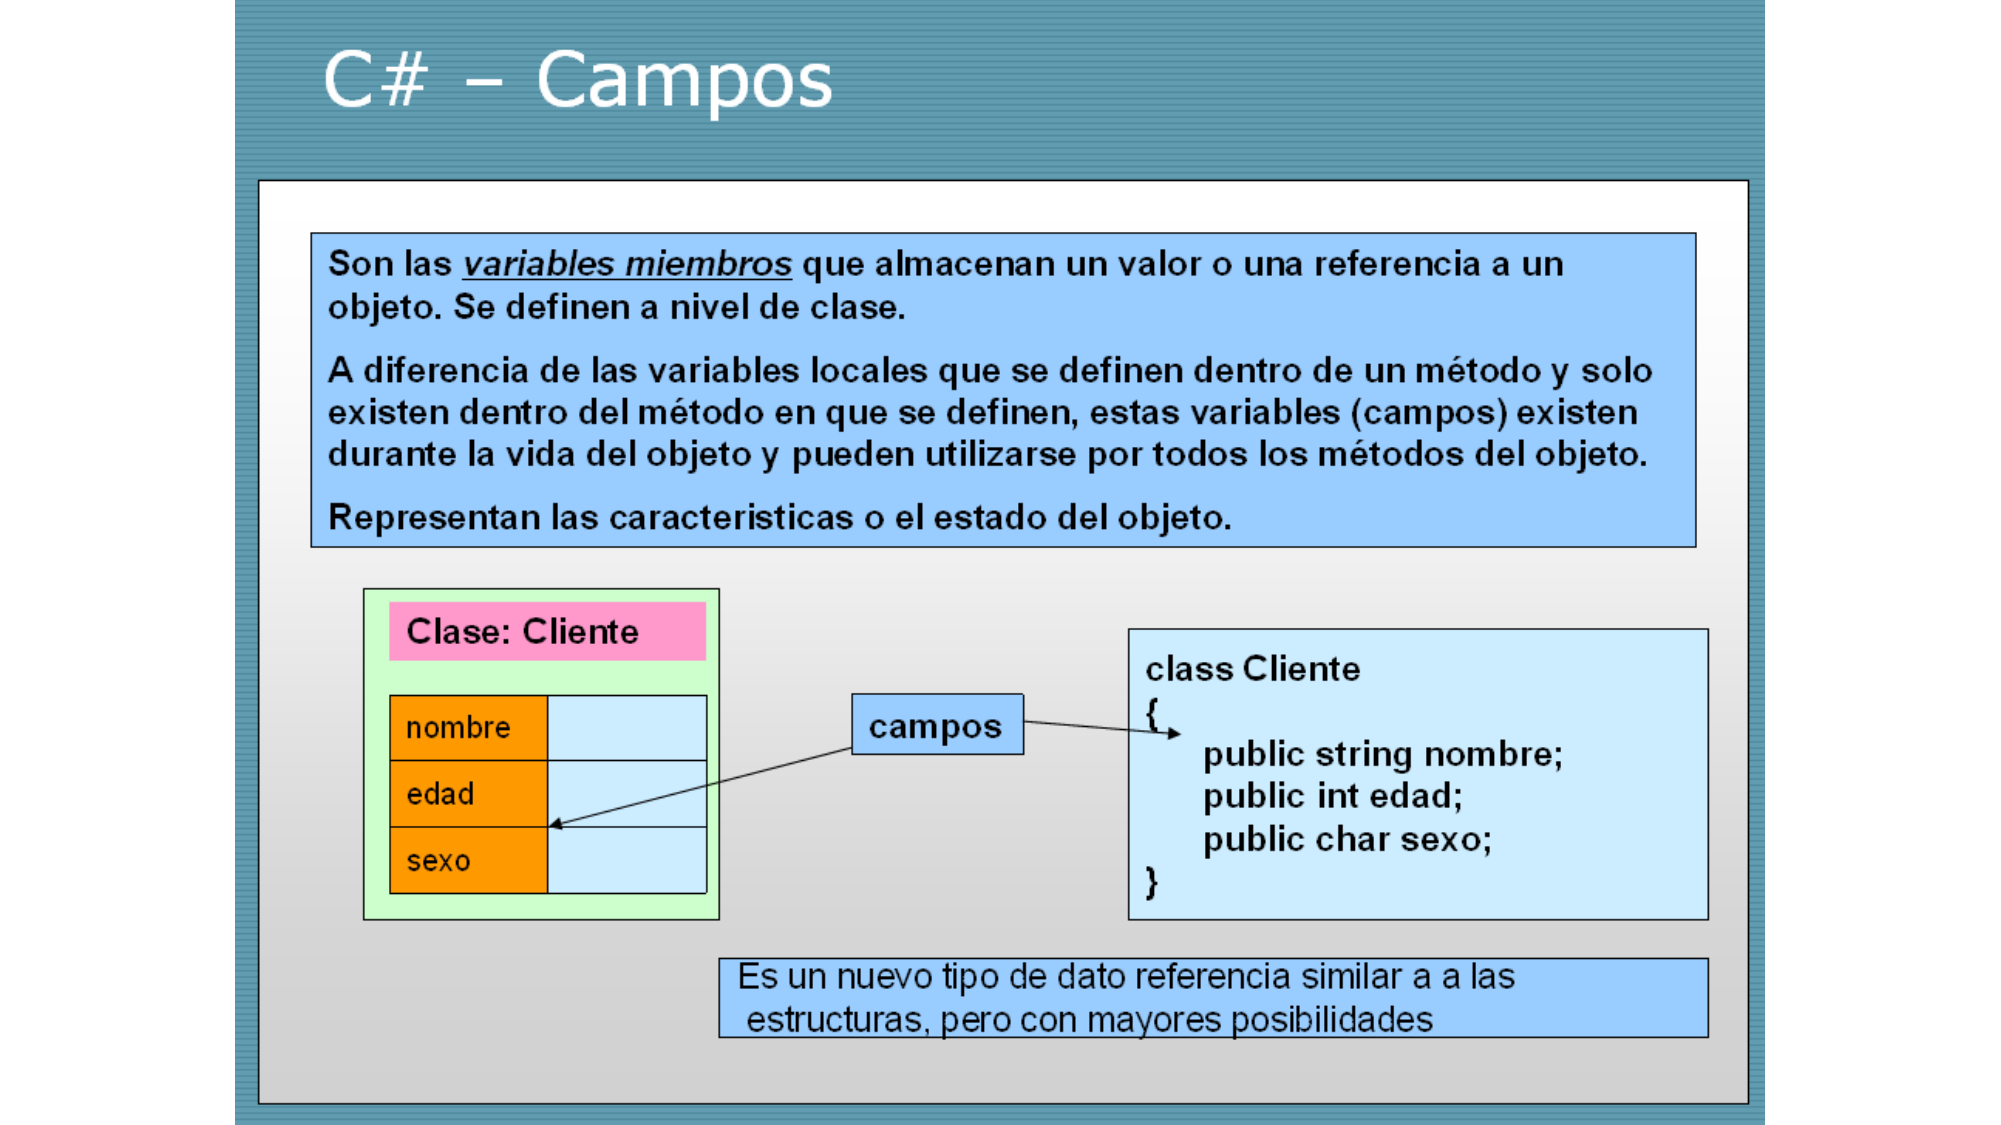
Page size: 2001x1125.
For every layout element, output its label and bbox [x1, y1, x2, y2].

picture [234, 0, 1765, 1125]
